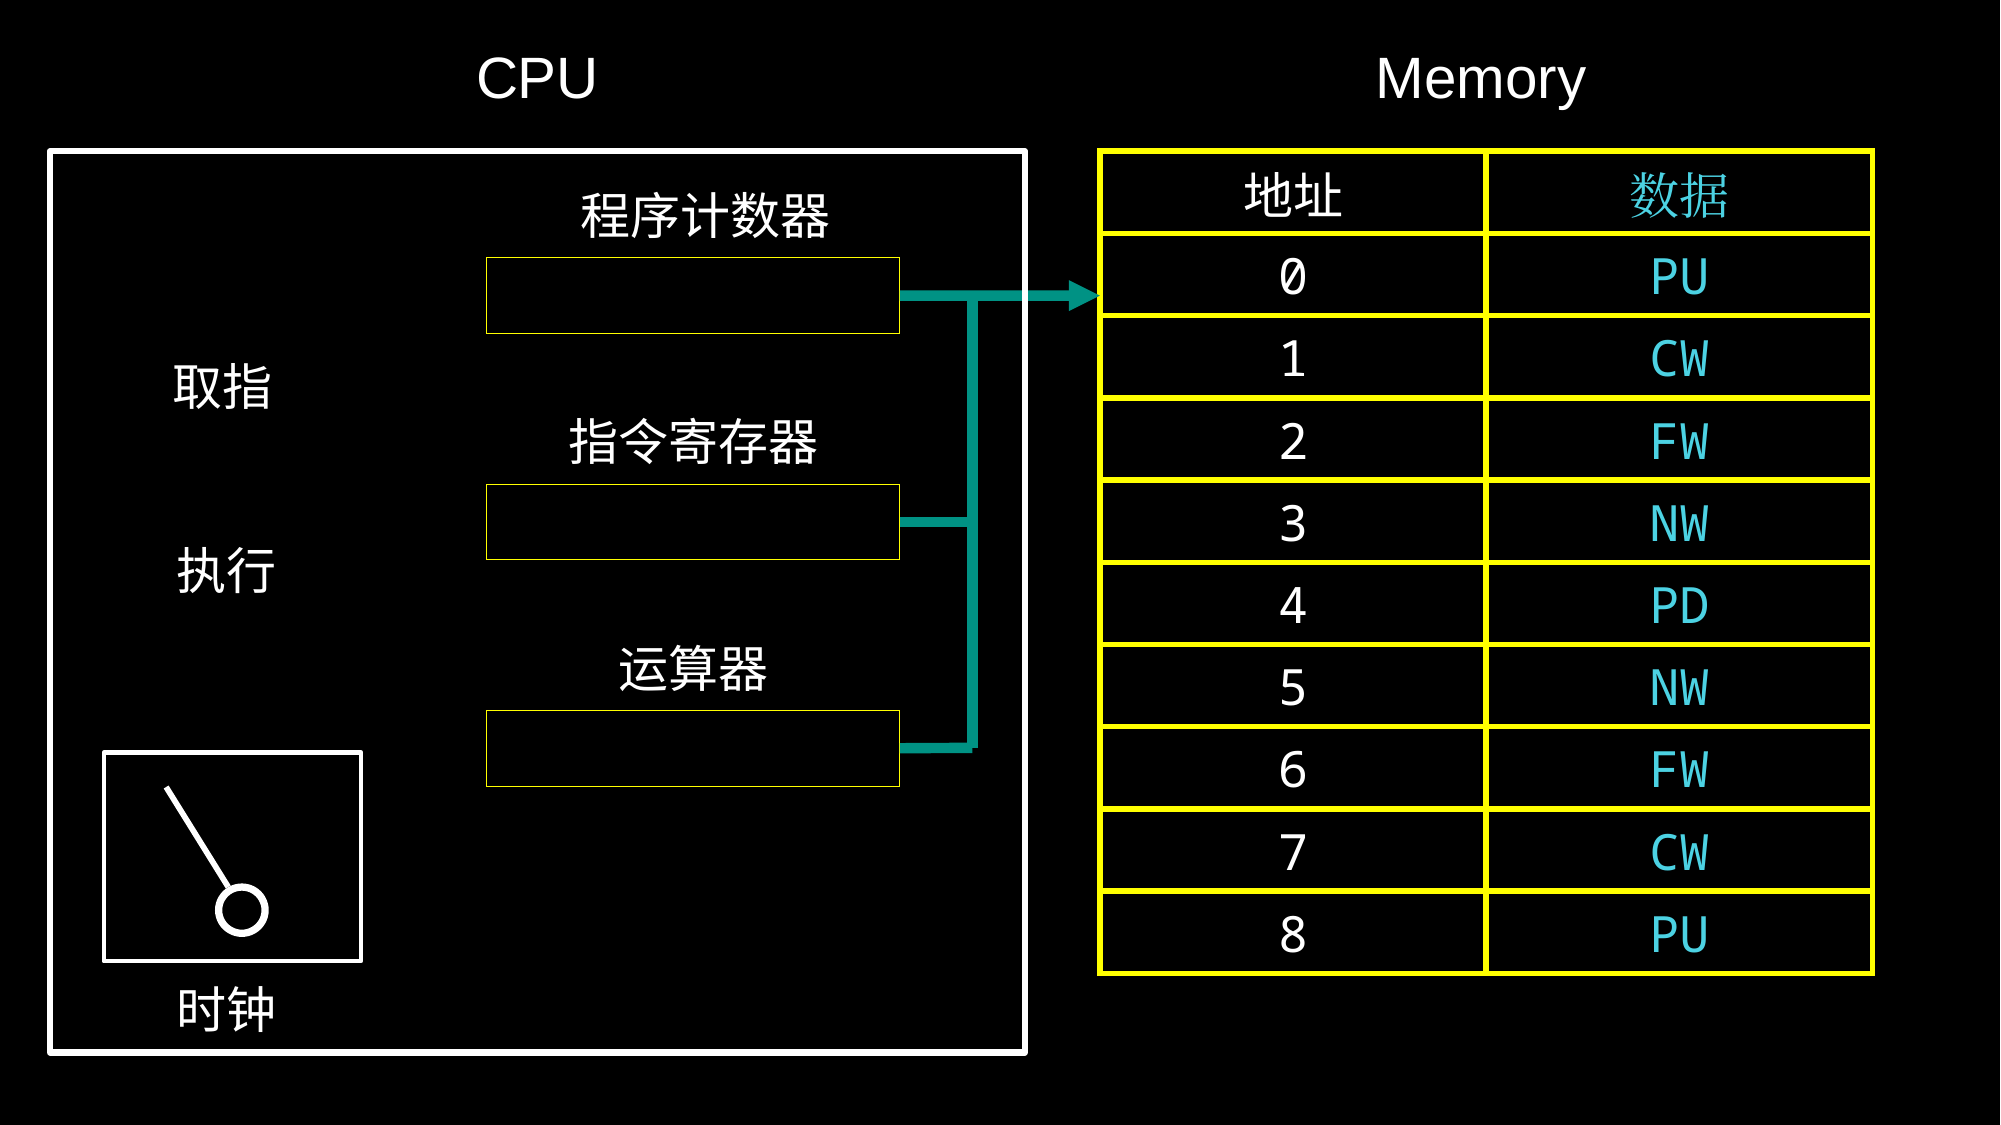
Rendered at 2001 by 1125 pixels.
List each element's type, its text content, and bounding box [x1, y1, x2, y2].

table_cell CW [1489, 318, 1870, 395]
table_cell NW [1489, 483, 1870, 560]
text_box Memory [1134, 32, 1828, 118]
table_cell FW [1489, 729, 1870, 806]
table_cell 6 [1103, 729, 1483, 806]
table_cell 8 [1103, 894, 1483, 971]
table_cell PU [1489, 894, 1870, 971]
text_box [102, 750, 363, 963]
table_cell 3 [1103, 483, 1483, 560]
table_header 数据 [1489, 154, 1870, 231]
table_cell 5 [1103, 647, 1483, 724]
table_cell 7 [1103, 812, 1483, 888]
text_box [165, 786, 229, 888]
table_cell 2 [1103, 401, 1483, 477]
text_box [48, 149, 1027, 1055]
table_cell PU [1489, 236, 1870, 313]
table_cell CW [1489, 812, 1870, 888]
text_box 时钟 [41, 971, 412, 1047]
table_cell FW [1489, 401, 1870, 477]
table_cell 0 [1103, 236, 1483, 313]
table_header 地址 [1103, 154, 1483, 231]
table_cell PD [1489, 565, 1870, 642]
table_cell 1 [1103, 318, 1483, 395]
text_box CPU [191, 32, 884, 118]
table_cell 4 [1103, 565, 1483, 642]
table_cell NW [1489, 647, 1870, 724]
